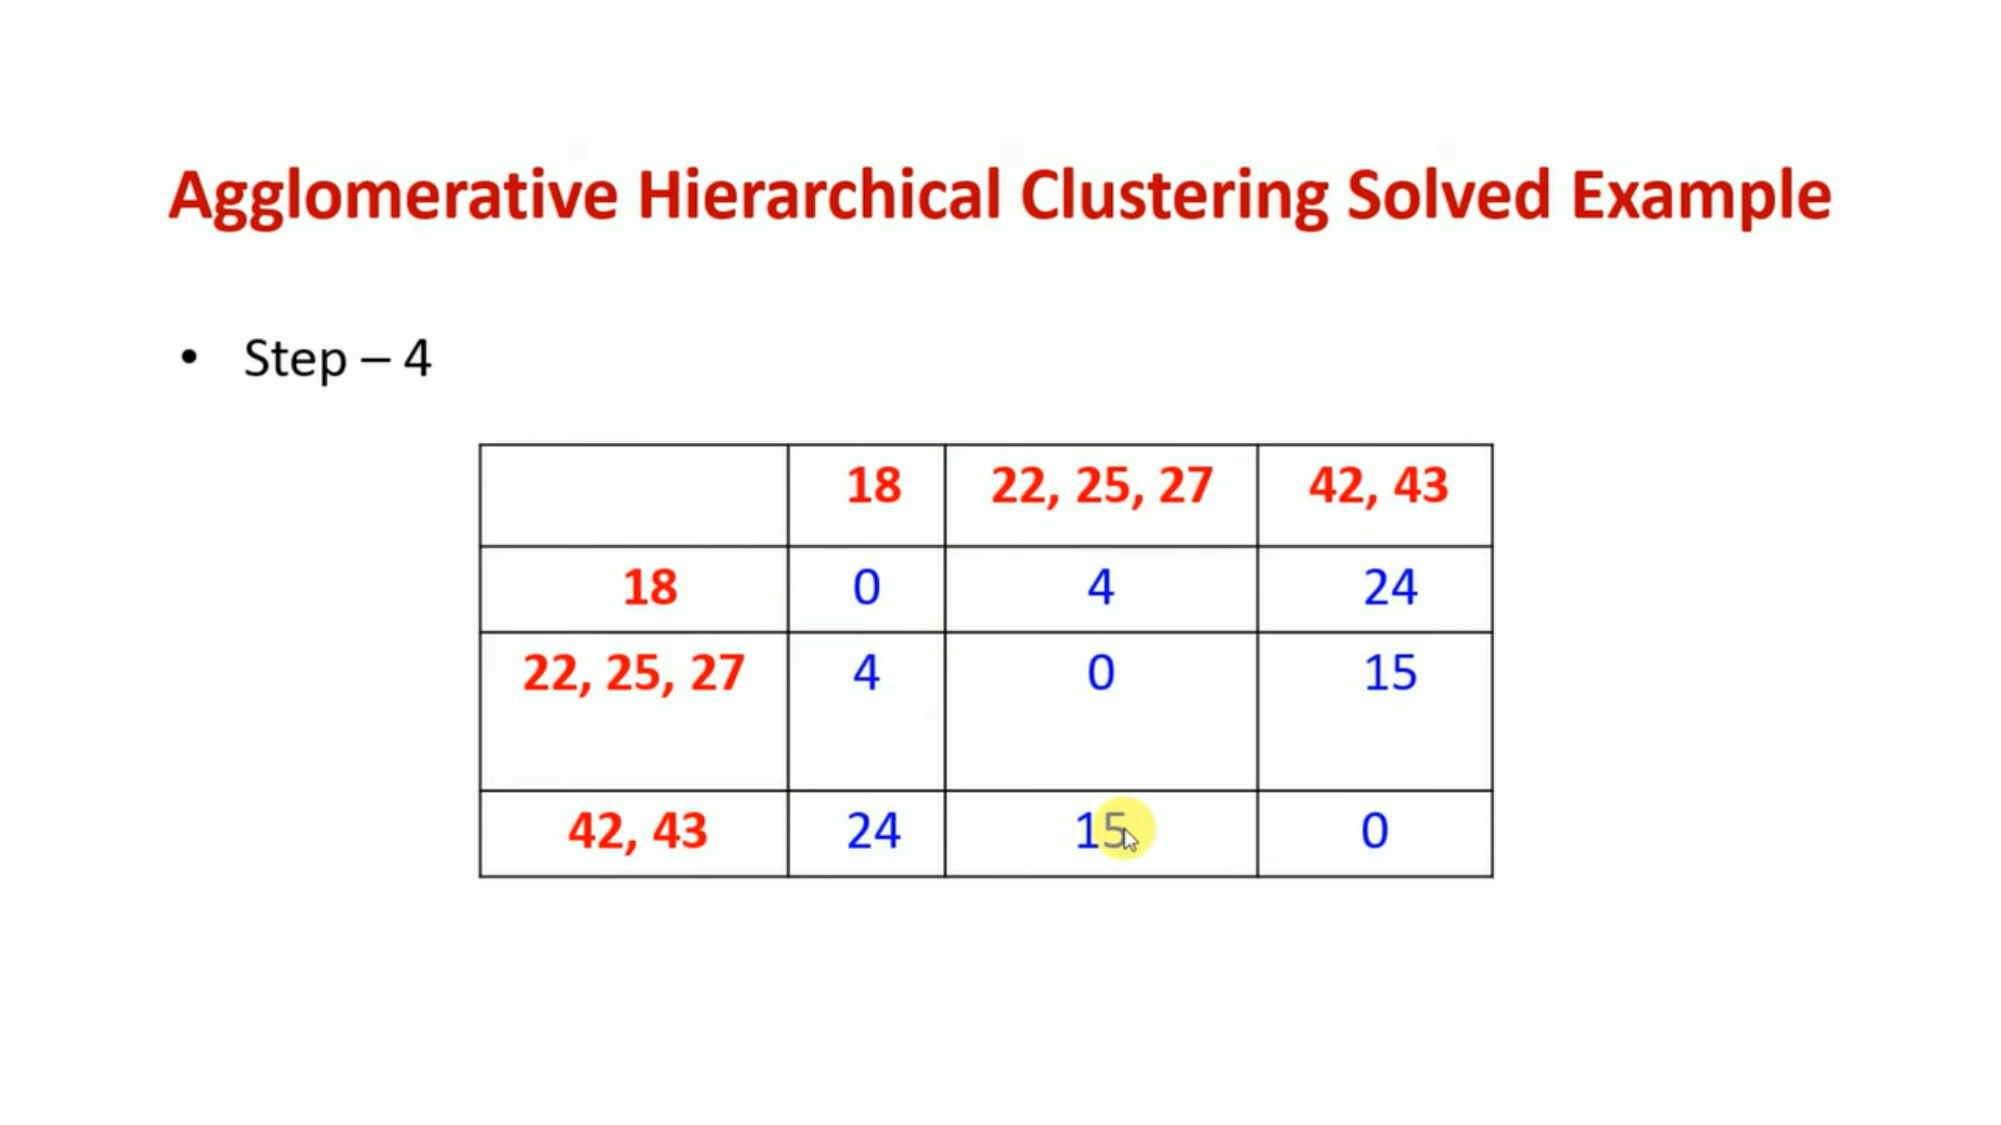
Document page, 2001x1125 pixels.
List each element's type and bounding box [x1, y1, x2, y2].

picture [159, 140, 1841, 985]
